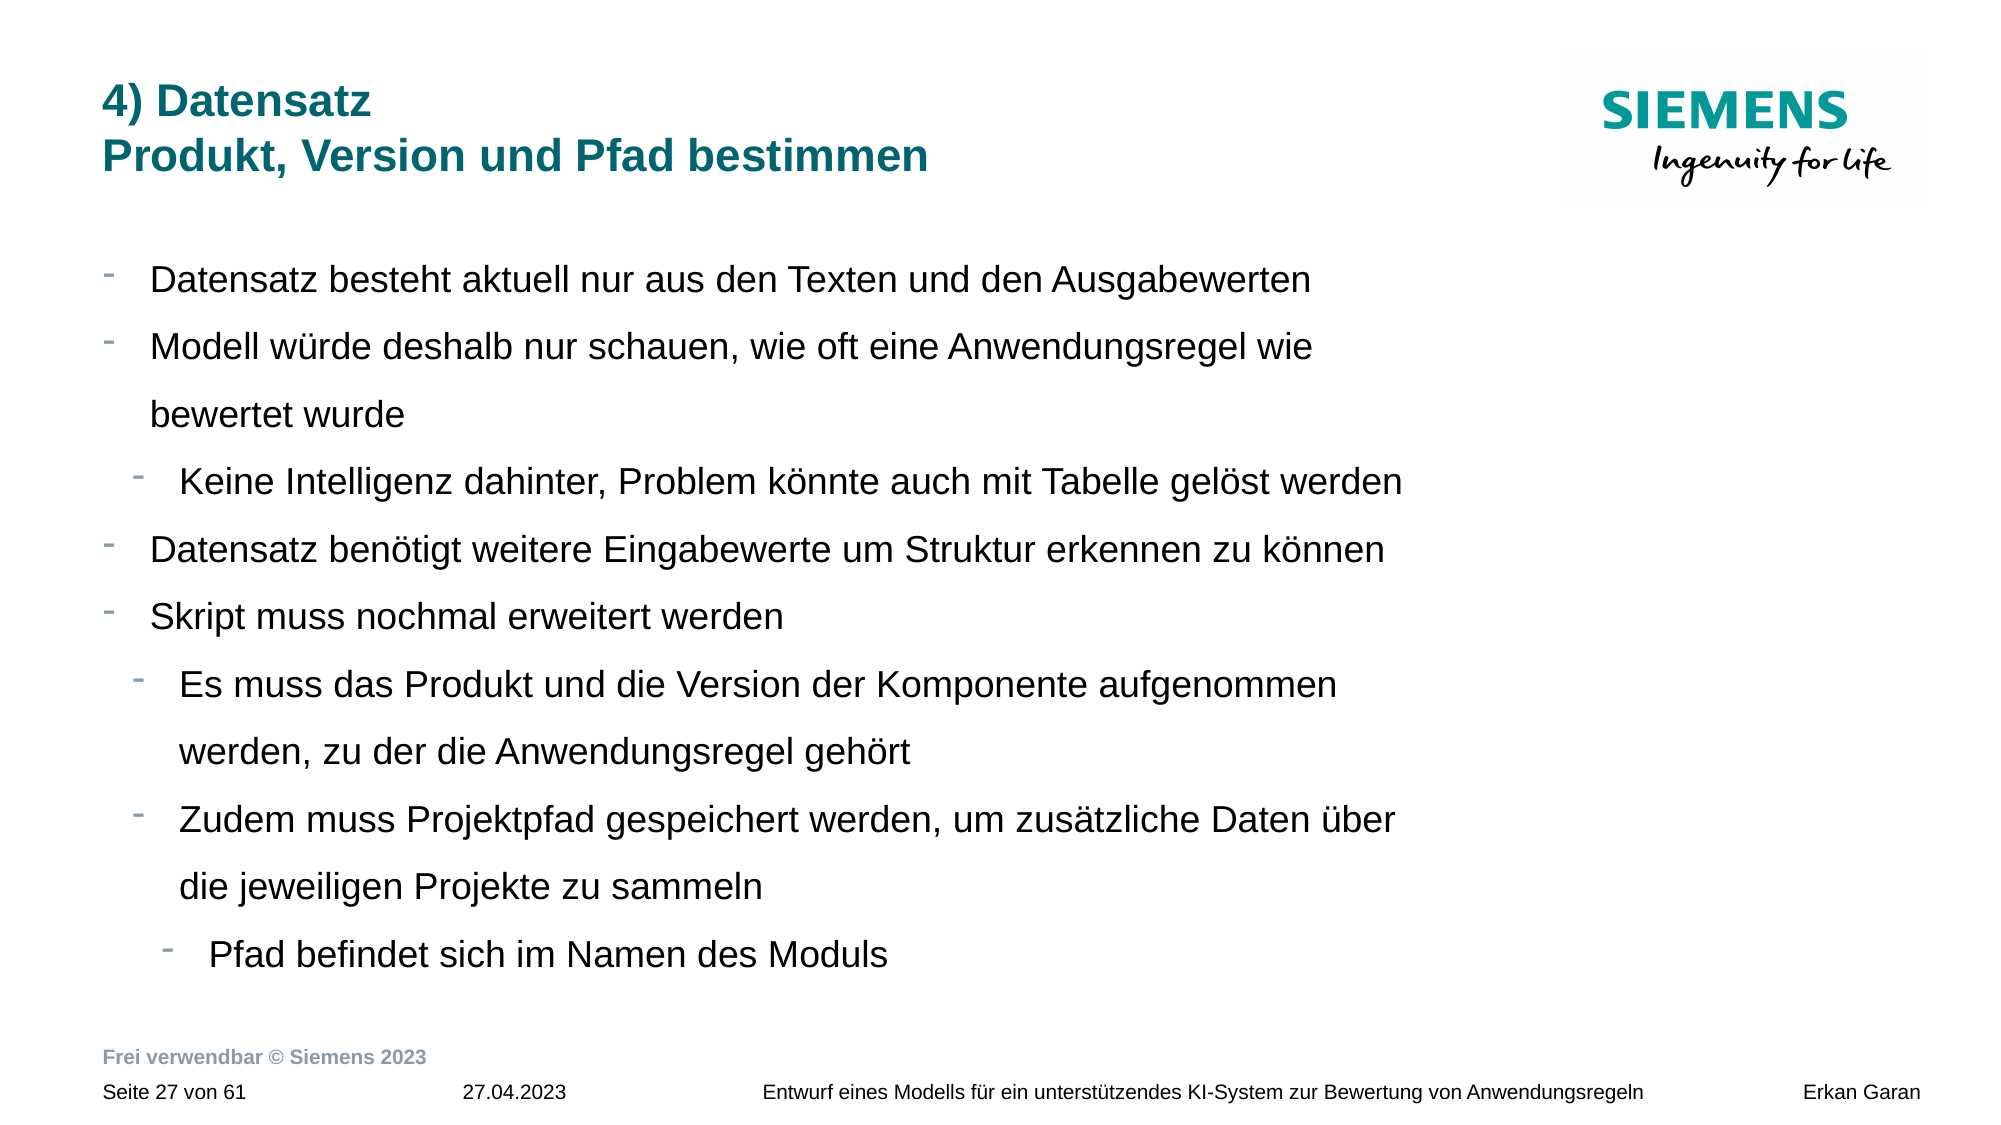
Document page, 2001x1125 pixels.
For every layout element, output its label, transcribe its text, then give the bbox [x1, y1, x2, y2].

title 4) Datensatz Produkt, Version und Pfad bestimmen [0, 0, 2000, 233]
list Datensatz besteht aktuell nur aus den Texten und den Ausgabewerten Modell würde deshalb nur schauen, wie oft eine Anwendungsregel wie bewertet wurde Keine Intelligenz dahinter, Problem könnte auch mit Tabelle gelöst werden Datensatz benötigt weitere Eingabewerte um Struktur erkennen zu können Skript muss nochmal erweitert werden Es muss das Produkt und die Version der Komponente aufgenommen werden, zu der die Anwendungsregel gehört Zudem muss Projektpfad gespeichert werden, um zusätzliche Daten über die jeweiligen Projekte zu sammeln Pfad befindet sich im Namen des Moduls [102, 231, 1449, 1012]
